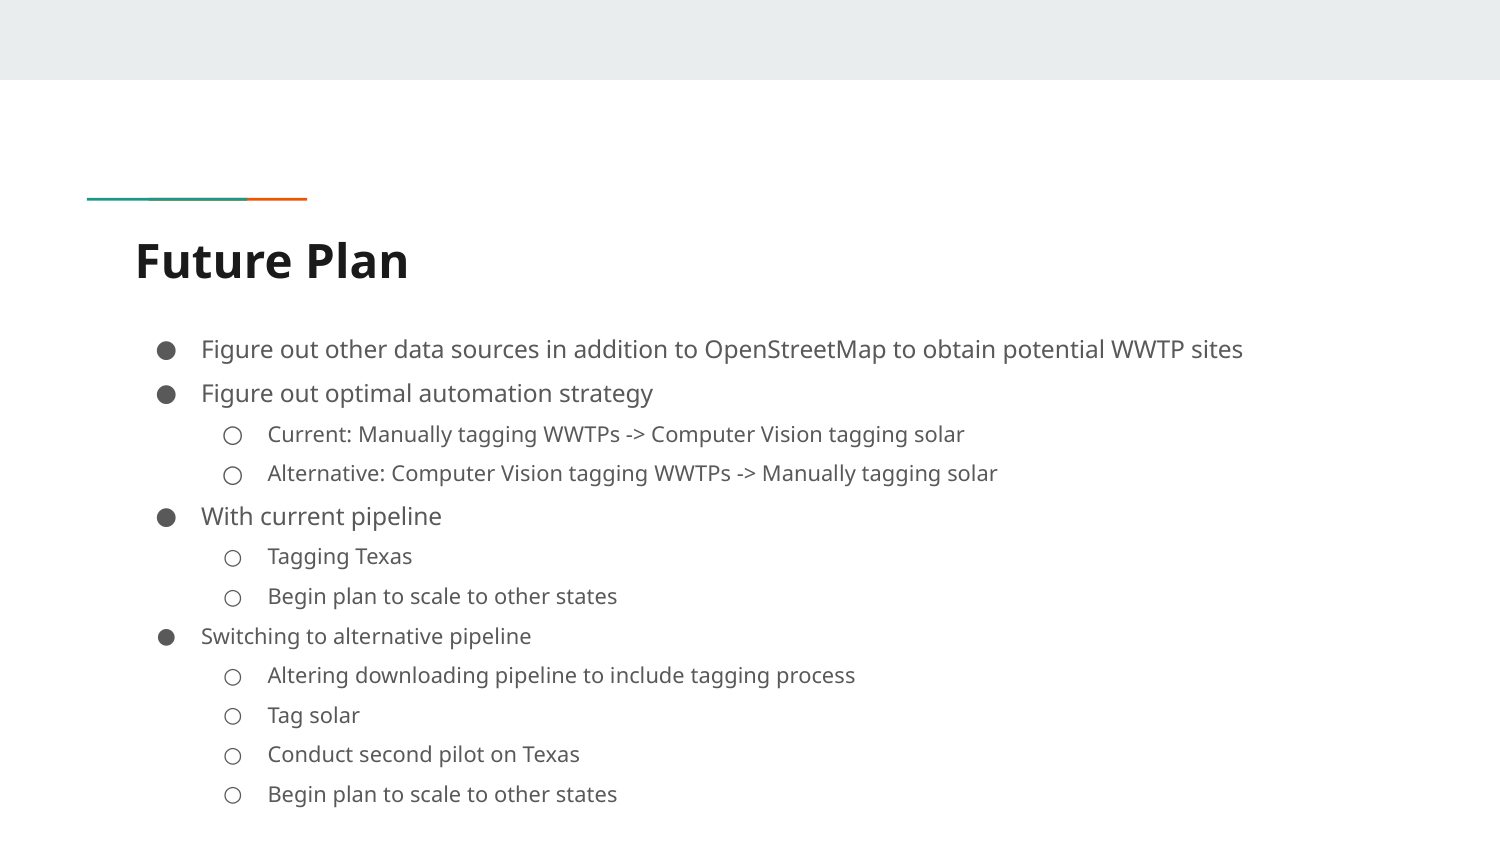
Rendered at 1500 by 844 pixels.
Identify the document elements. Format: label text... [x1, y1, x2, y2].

title Future Plan [119, 216, 1381, 304]
list Figure out other data sources in addition to OpenStreetMap to obtain potential WWTP sites Figure out optimal automation strategy Current: Manually tagging WWTPs -> Computer Vision tagging solar Alternative: Computer Vision tagging WWTPs -> Manually tagging solar With current pipeline Tagging Texas Begin plan to scale to other states Switching to alternative pipeline Altering downloading pipeline to include tagging process Tag solar Conduct second pilot on Texas Begin plan to scale to other states [119, 304, 1381, 825]
